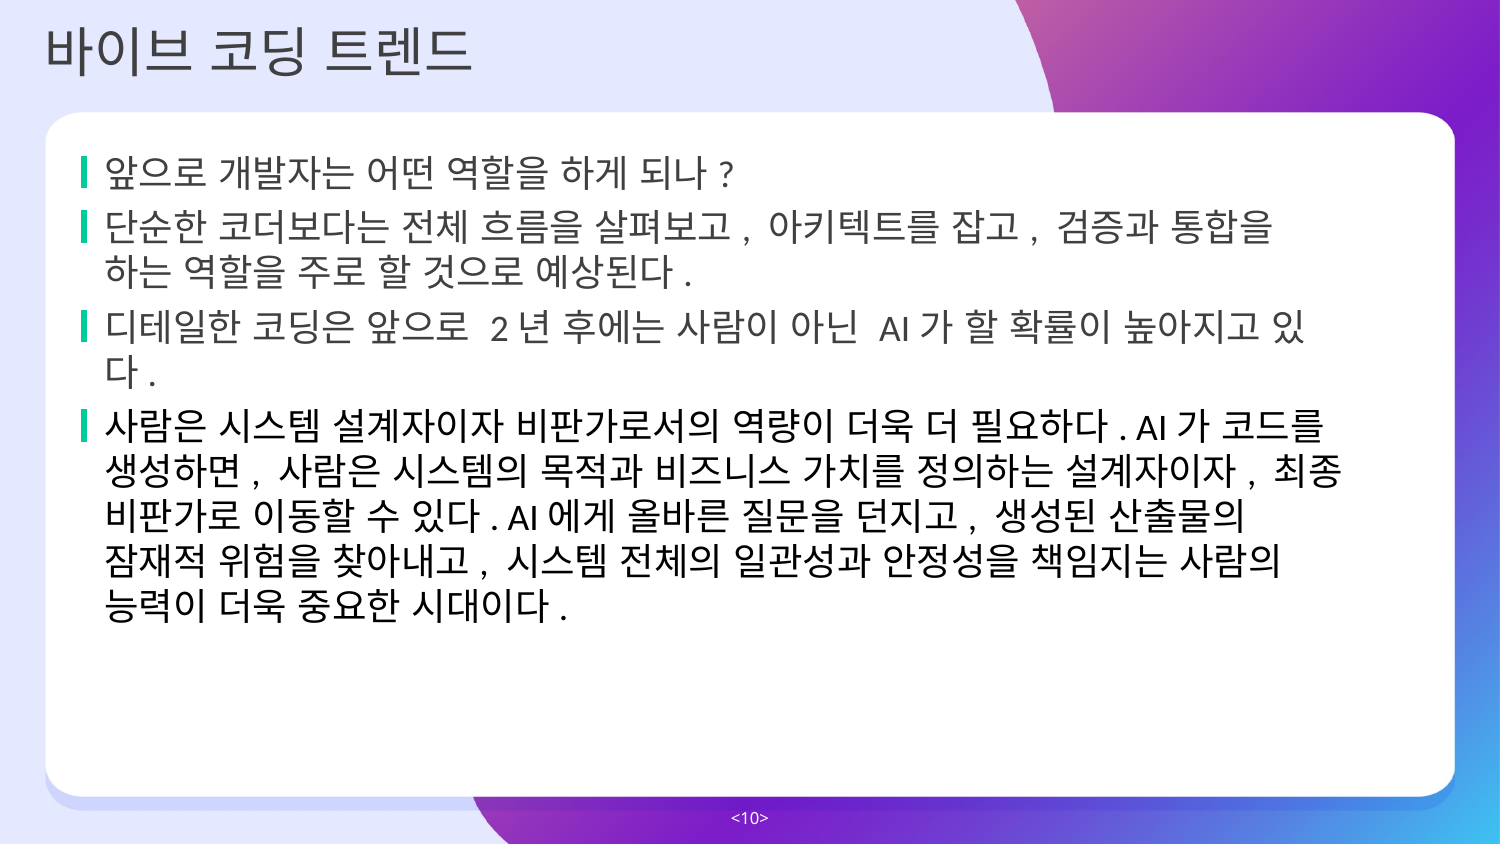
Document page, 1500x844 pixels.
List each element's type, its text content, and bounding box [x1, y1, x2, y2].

picture [0, 0, 1500, 844]
list 앞으로 개발자는 어떤 역할을 하게 되나? 단순한 코더보다는 전체 흐름을 살펴보고, 아키텍트를 잡고, 검증과 통합을 하는 역할을 주로 할 것으로 예상된다. 디테일한 코딩은 앞으로 2년 후에는 사람이 아닌 AI가 할 확률이 높아지고 있다. 사람은 시스템 설계자이자 비판가로서의 역량이 더욱 더 필요하다. AI가 코드를 생성하면, 사람은 시스템의 목적과 비즈니스 가치를 정의하는 설계자이자, 최종 비판가로 이동할 수 있다. AI에게 올바른 질문을 던지고, 생성된 산출물의 잠재적 위험을 찾아내고, 시스템 전체의 일관성과 안정성을 책임지는 사람의 능력이 더욱 중요한 시대이다. [65, 141, 1361, 746]
title 바이브 코딩 트렌드 [29, 17, 1323, 181]
